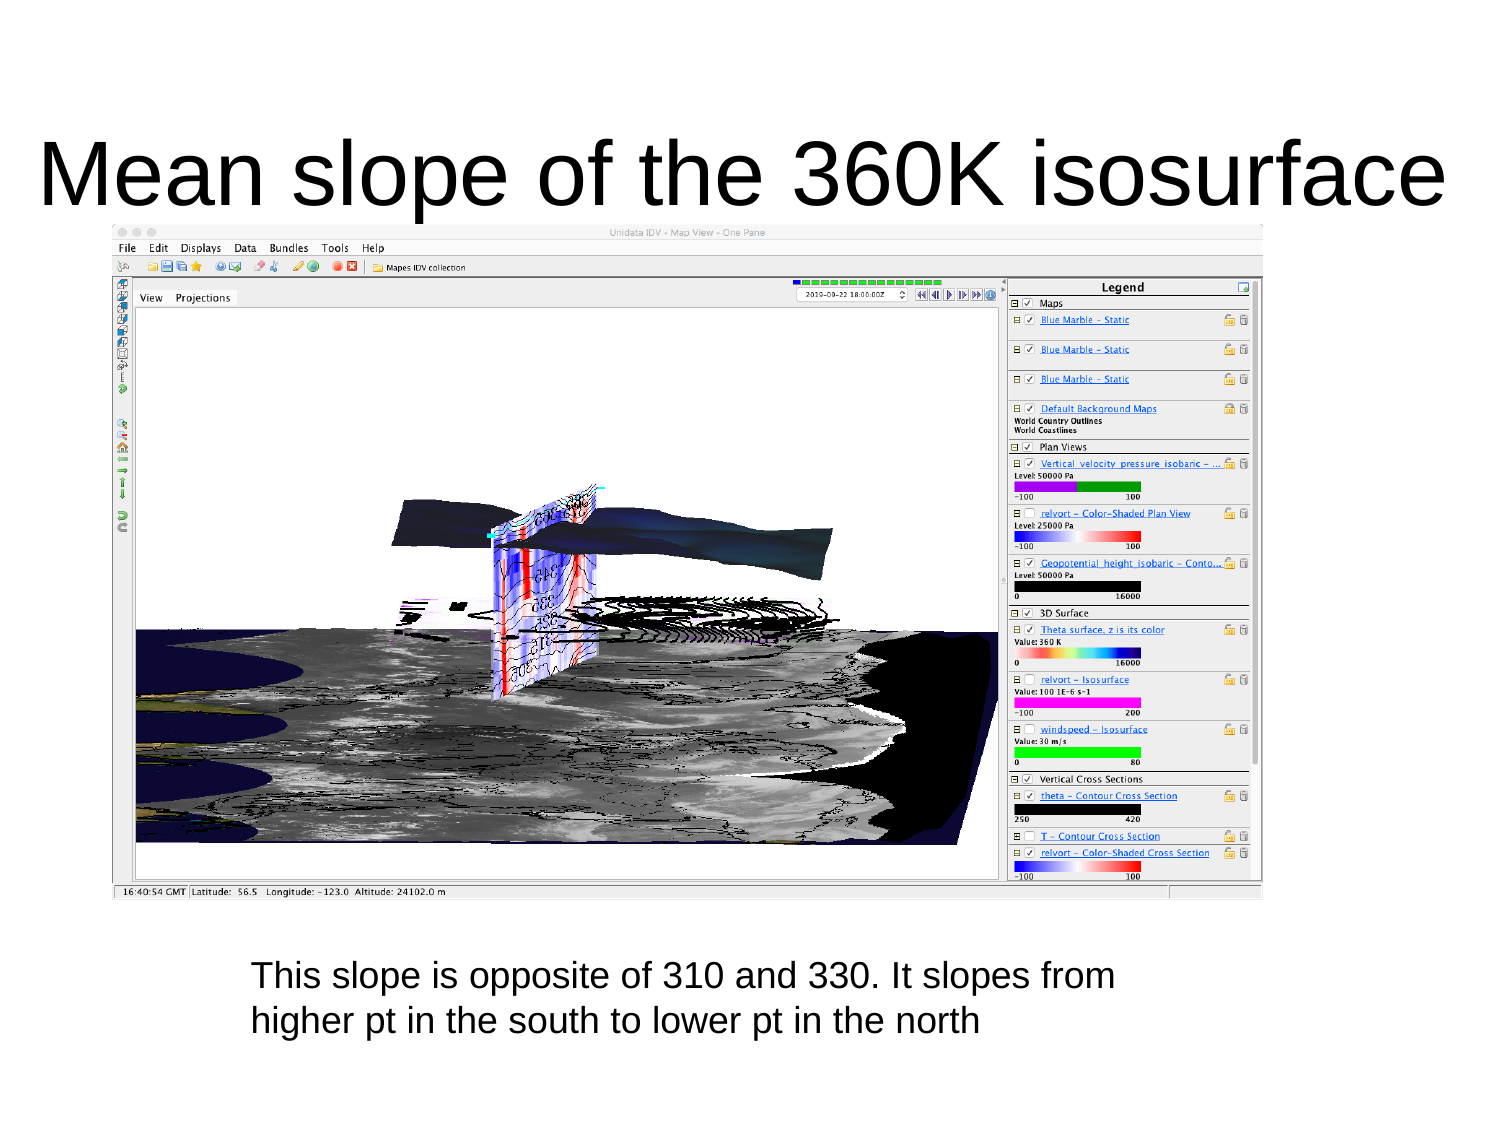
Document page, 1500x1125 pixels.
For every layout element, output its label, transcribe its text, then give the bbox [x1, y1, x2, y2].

title Mean slope of the 360K isosurface [0, 74, 1488, 263]
text_box This slope is opposite of 310 and 330. It slopes from higher pt in the south to lower pt in the north [235, 943, 1140, 1049]
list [112, 224, 1263, 901]
